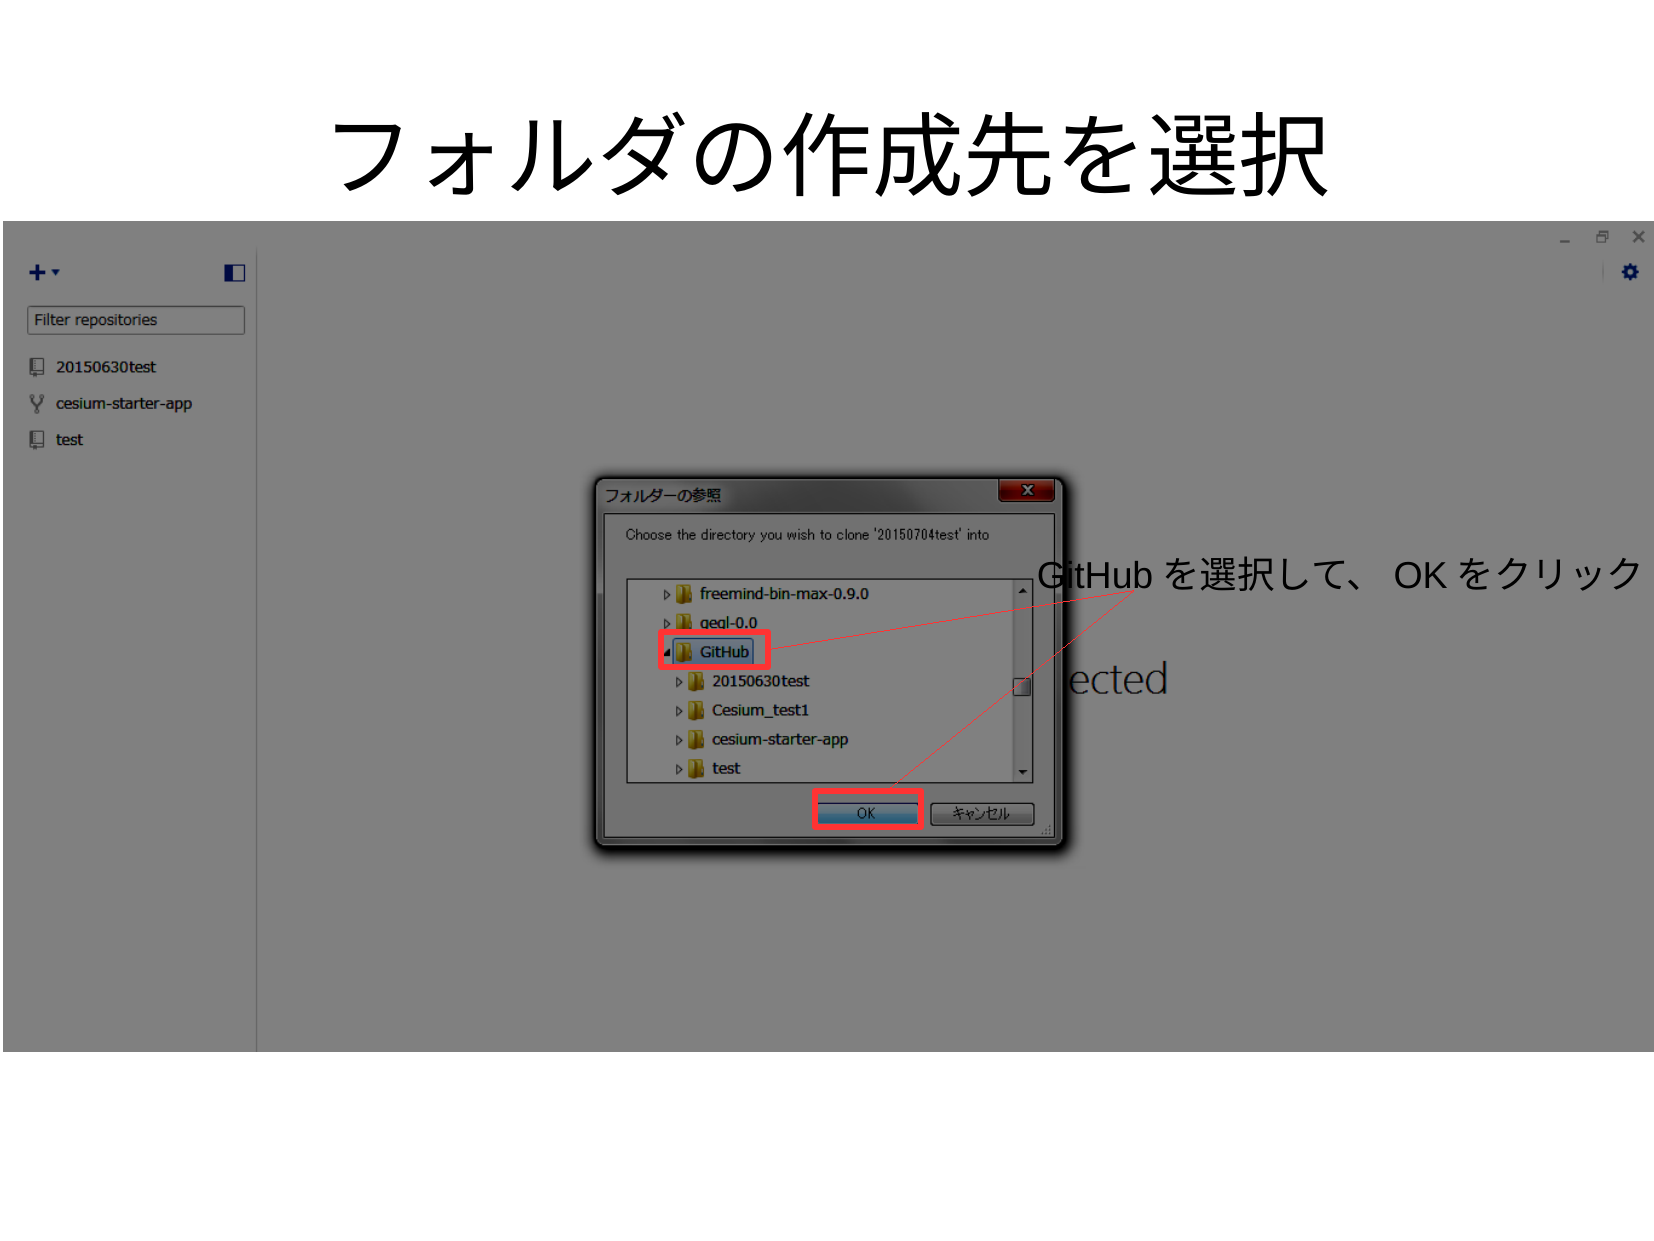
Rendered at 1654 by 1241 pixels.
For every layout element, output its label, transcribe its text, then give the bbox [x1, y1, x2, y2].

title フォルダの作成先を選択 [82, 49, 1571, 221]
picture [3, 221, 1654, 1052]
